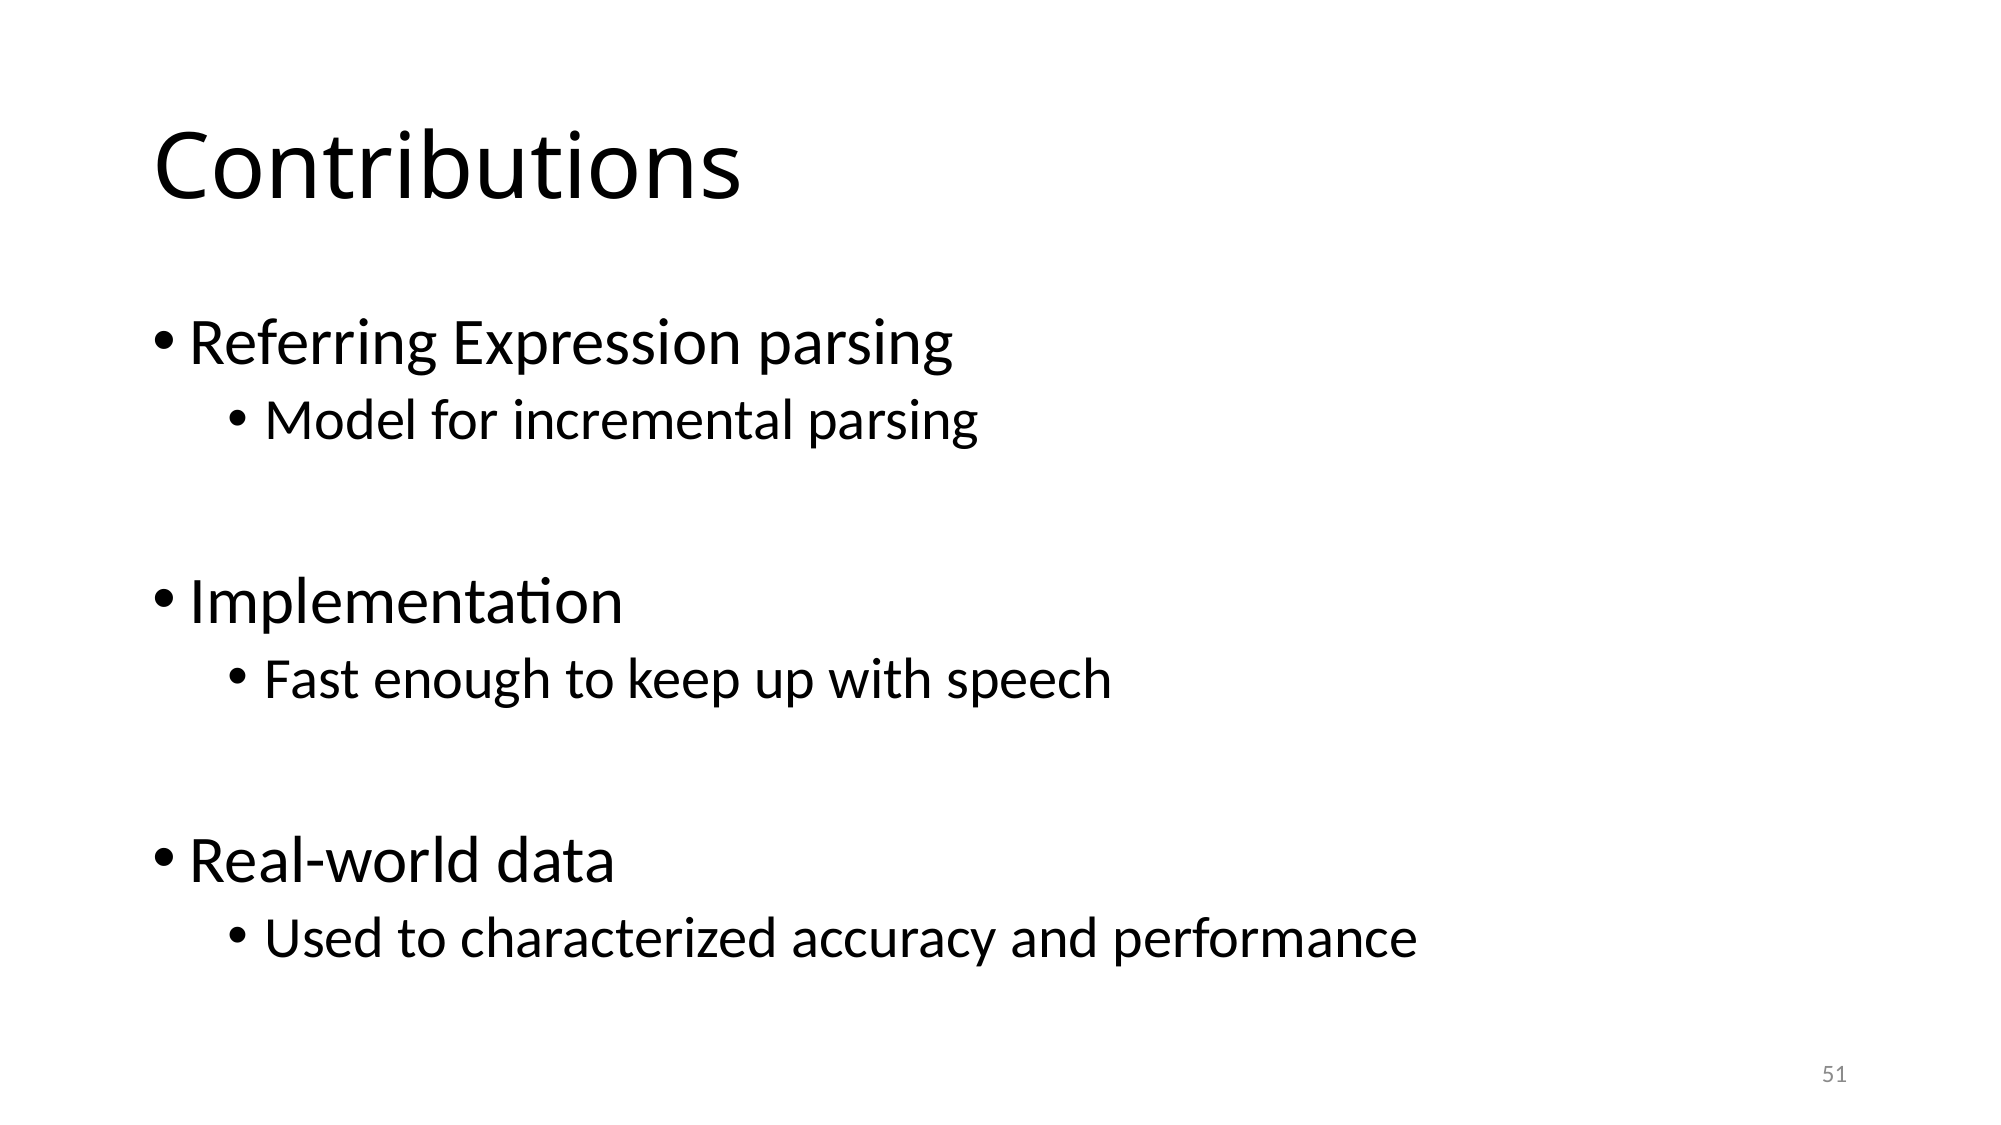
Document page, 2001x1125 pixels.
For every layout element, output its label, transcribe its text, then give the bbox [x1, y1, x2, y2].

title Contributions [137, 59, 1863, 278]
slide_number 51 [1412, 1042, 1863, 1103]
list Referring Expression parsing Model for incremental parsing Implementation Fast enough to keep up with speech Real-world data Used to characterized accuracy and performance [137, 299, 1863, 1014]
